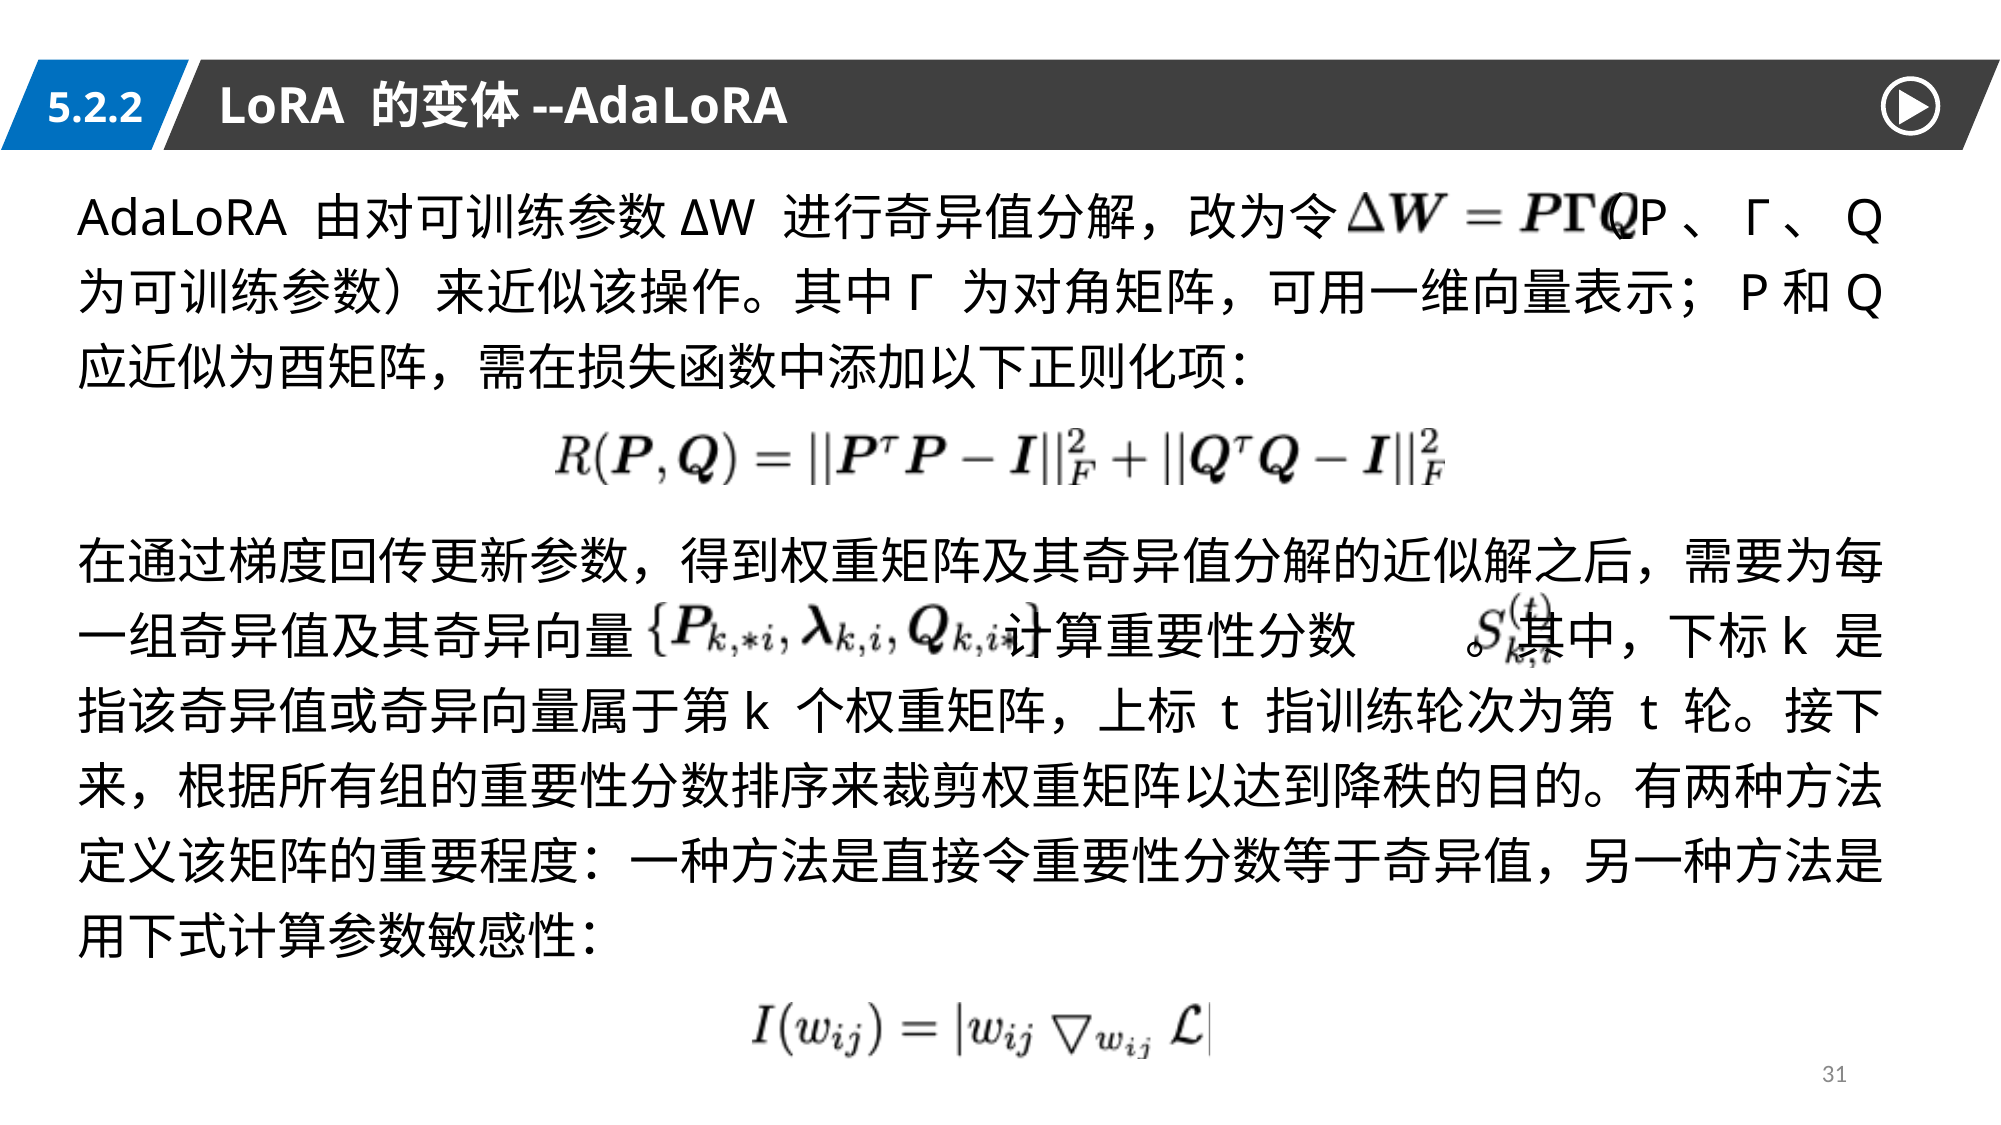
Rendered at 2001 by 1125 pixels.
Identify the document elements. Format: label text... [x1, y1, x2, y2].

slide_number 31 [1412, 1073, 1863, 1103]
text_box 5.2.2 [26, 73, 164, 138]
picture [751, 1001, 1211, 1059]
picture [554, 428, 1445, 485]
text_box [163, 59, 2000, 150]
picture [1473, 591, 1552, 668]
picture [1347, 192, 1638, 239]
picture [646, 602, 1042, 658]
text_box 在通过梯度回传更新参数，得到权重矩阵及其奇异值分解的近似解之后，需要为每一组奇异值及其奇异向量 计算重要性分数 。其中，下标k 是指该奇异值或奇异向量属于第k 个权重矩阵，上标 t 指训练轮次为第 t 轮。接下来，根据所有组的重要性分数排序来裁剪权重矩阵以达到降秩的目的。有两种方法定义该矩阵的重要程度：一种方法是直接令重要性分数等于奇异值，另一种方法是用下式计算参数敏感性： [62, 507, 1900, 1073]
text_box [1883, 78, 1939, 134]
text_box [1, 89, 157, 150]
text_box LoRA 的变体--AdaLoRA [203, 66, 803, 142]
text_box [32, 59, 189, 120]
text_box AdaLoRA 由对可训练参数ΔW 进行奇异值分解，改为令 （P、Γ、Q 为可训练参数）来近似该操作。其中Γ 为对角矩阵，可用一维向量表示；P和Q 应近似为酉矩阵，需在损失函数中添加以下正则化项： [62, 163, 1900, 404]
